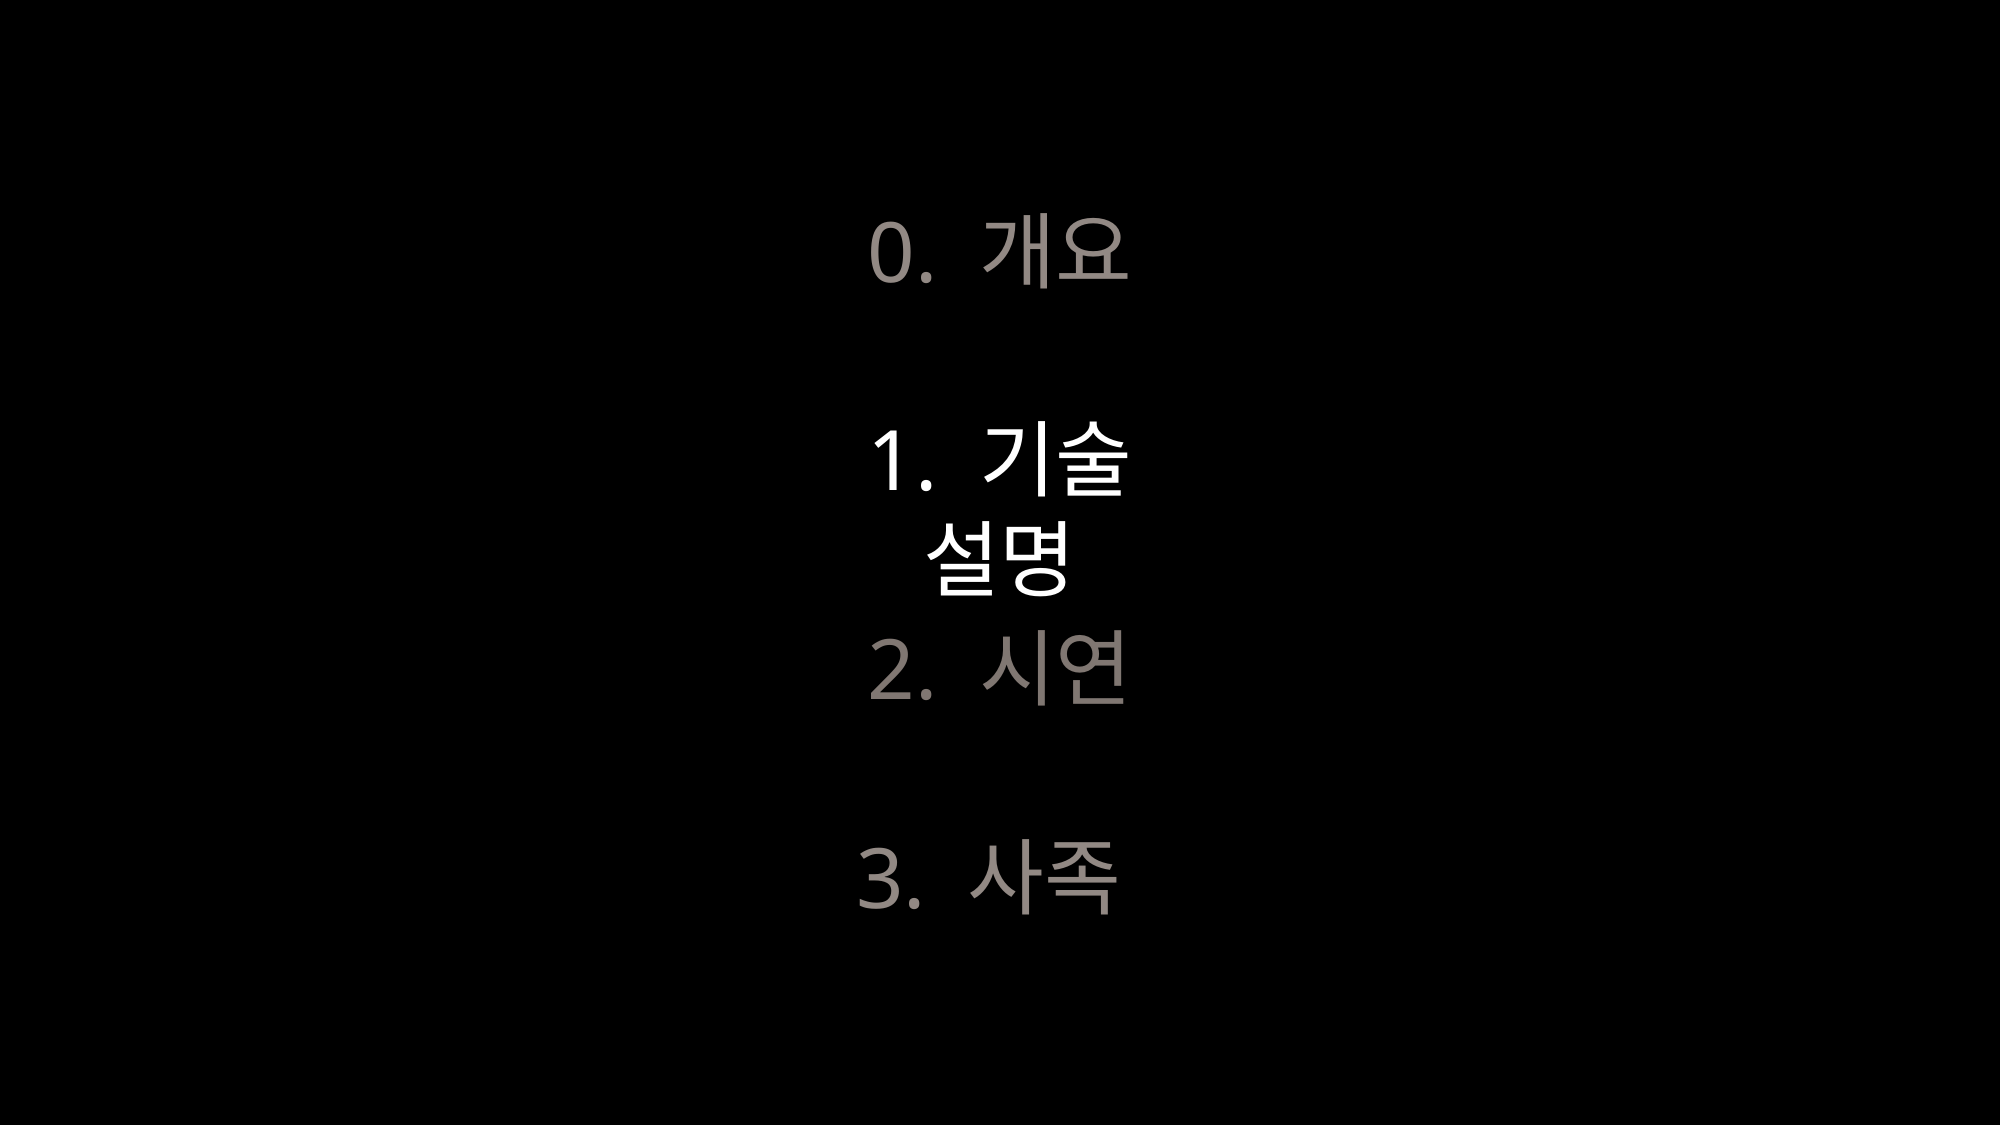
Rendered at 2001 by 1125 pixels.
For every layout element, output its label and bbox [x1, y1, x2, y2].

text_box [767, 191, 1233, 934]
